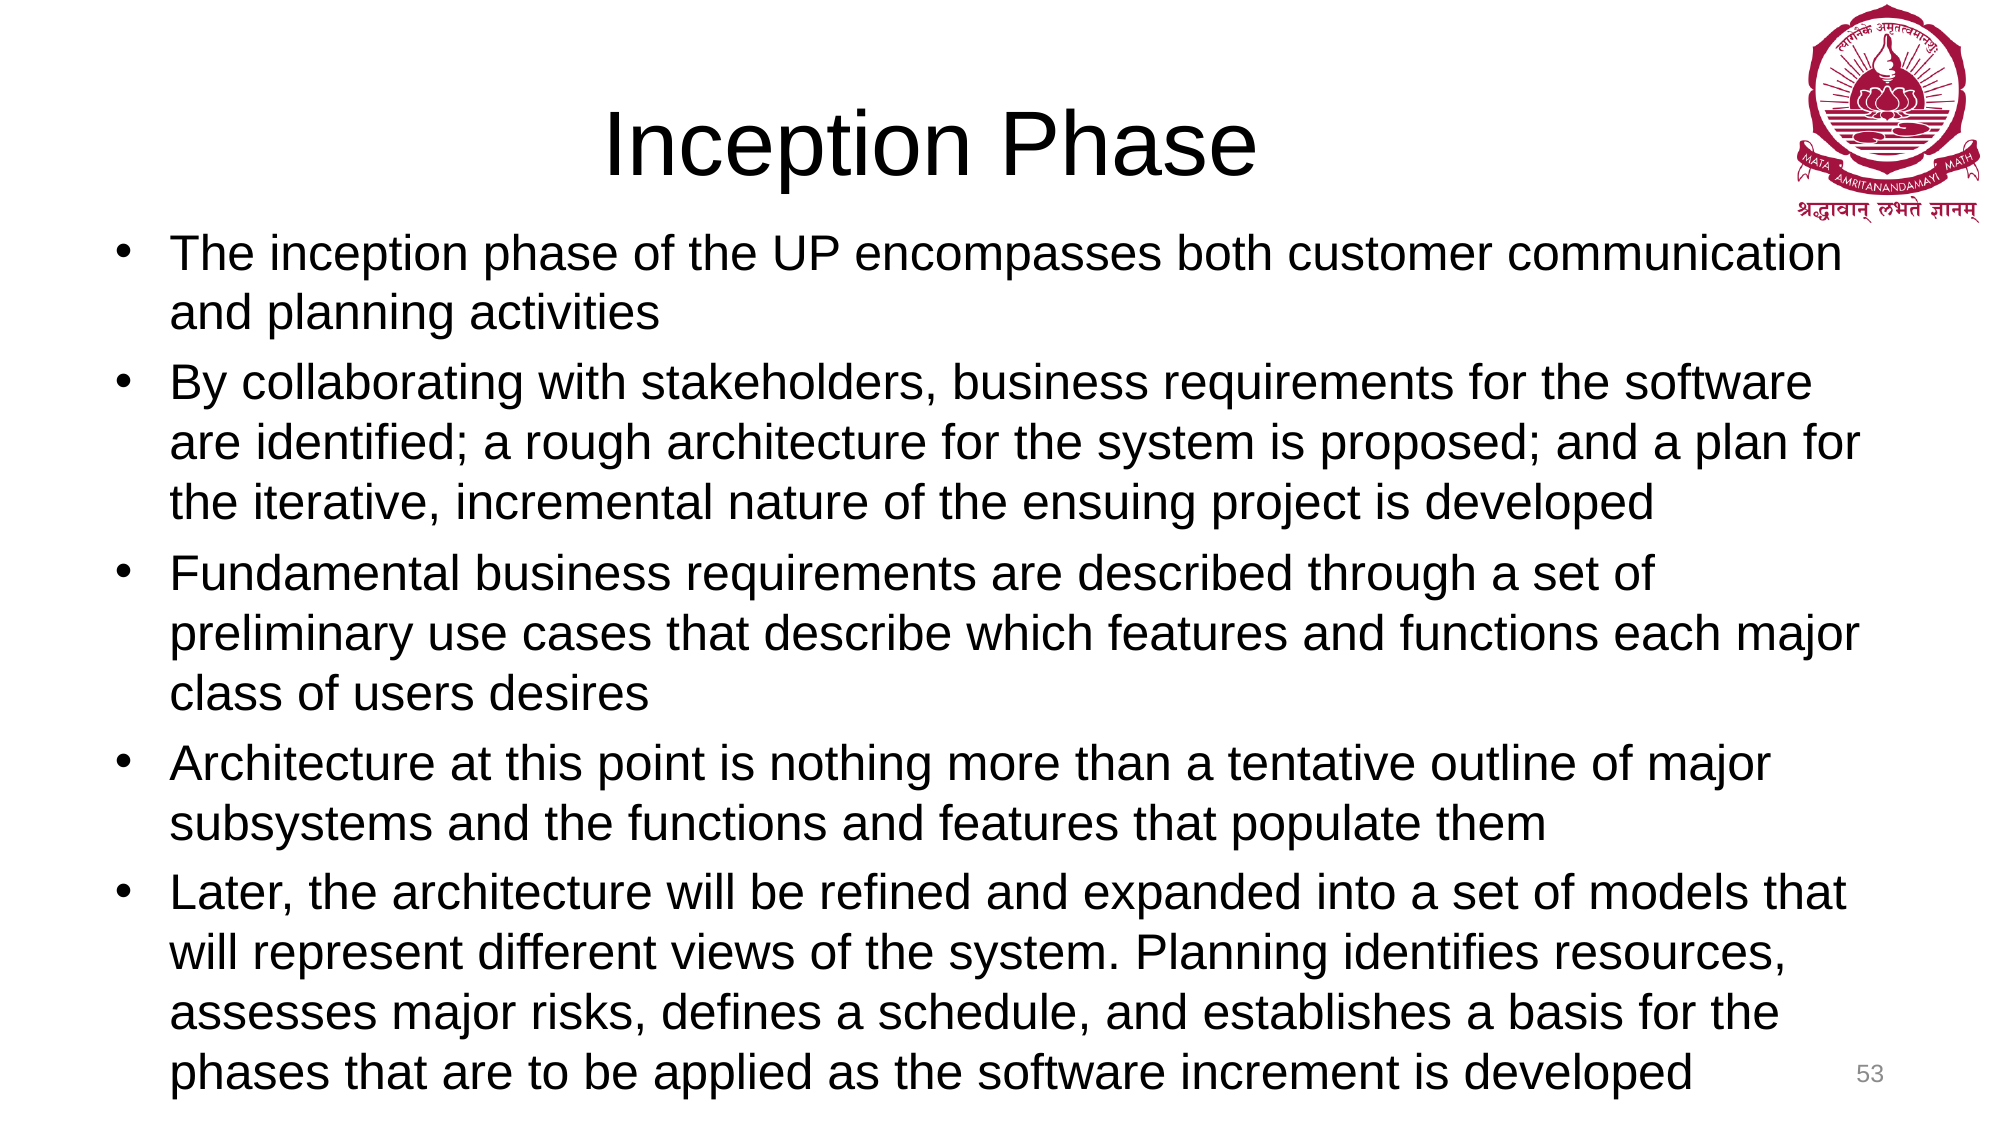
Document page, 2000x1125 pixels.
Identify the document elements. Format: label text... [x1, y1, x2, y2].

title Inception Phase [99, 45, 1763, 212]
picture [1776, 1, 2000, 225]
footer [683, 1042, 1317, 1103]
slide_number 53 [1432, 1042, 1900, 1103]
list The inception phase of the UP encompasses both customer communication and planning activities By collaborating with stakeholders, business requirements for the software are identified; a rough architecture for the system is proposed; and a plan for the iterative, incremental nature of the ensuing project is developed Fundamental business requirements are described through a set of preliminary use cases that describe which features and functions each major class of users desires Architecture at this point is nothing more than a tentative outline of major subsystems and the functions and features that populate them Later, the architecture will be refined and expanded into a set of models that will represent different views of the system. Planning identifies resources, assesses major risks, defines a schedule, and establishes a basis for the phases that are to be applied as the software increment is developed [99, 212, 1900, 1125]
